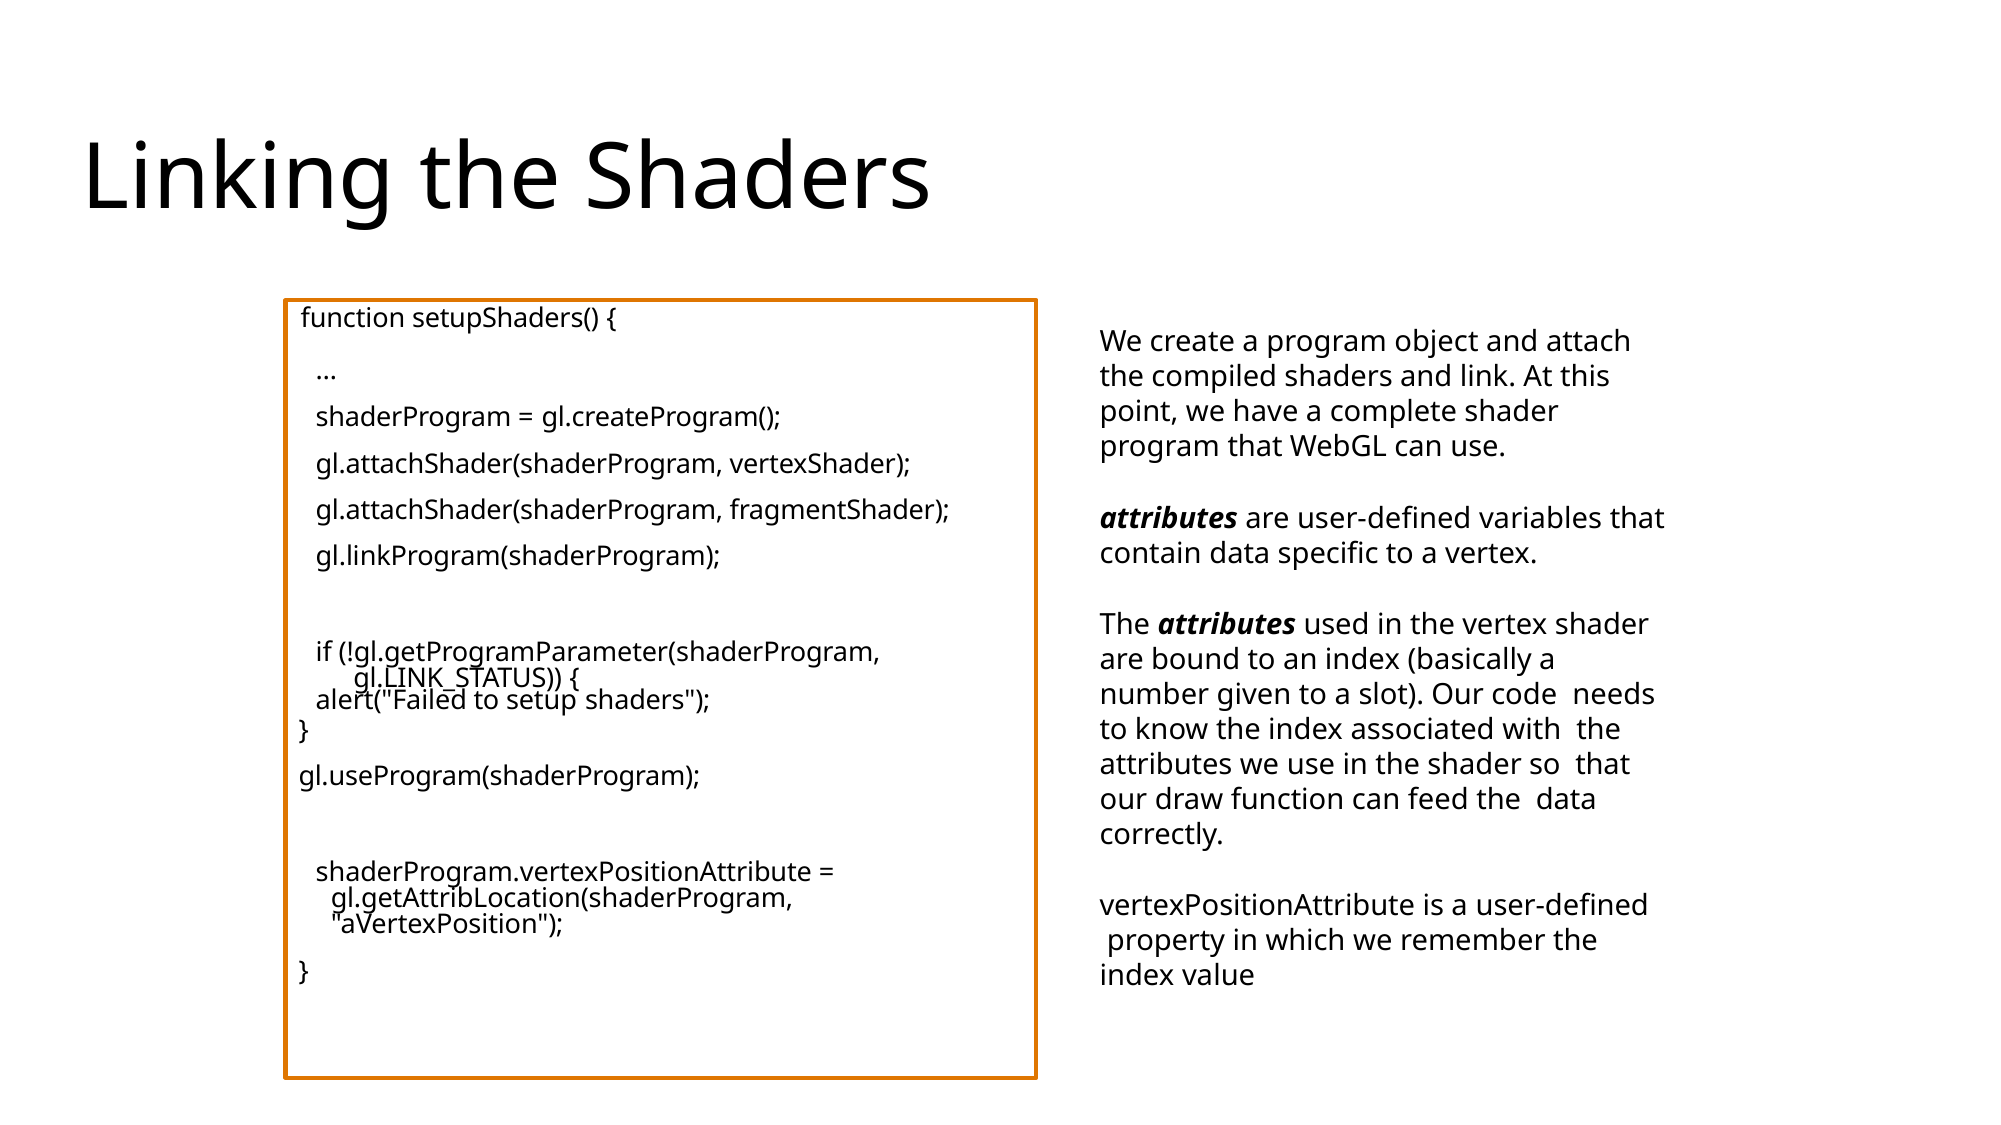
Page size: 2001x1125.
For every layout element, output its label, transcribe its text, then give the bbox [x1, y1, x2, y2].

title Linking the Shaders [79, 75, 1805, 266]
text_box We create a program object and attach the compiled shaders and link. At this point, we have a complete shader program that WebGL can use. attributes are user-defined variables that contain data specific to a vertex. The attributes used in the vertex shader are bound to an index (basically a number given to a slot). Our code needs to know the index associated with the attributes we use in the shader so that our draw function can feed the data correctly. vertexPositionAttribute is a user-defined property in which we remember the index value [1097, 320, 1683, 992]
text_box [285, 300, 1037, 1078]
text_box function setupShaders() { … shaderProgram = gl.createProgram(); gl.attachShader(shaderProgram, vertexShader); gl.attachShader(shaderProgram, fragmentShader); gl.linkProgram(shaderProgram); if (!gl.getProgramParameter(shaderProgram, gl.LINK_STATUS)) { alert("Failed to setup shaders"); } gl.useProgram(shaderProgram); shaderProgram.vertexPositionAttribute = gl.getAttribLocation(shaderProgram, "aVertexPosition"); } [298, 298, 989, 986]
